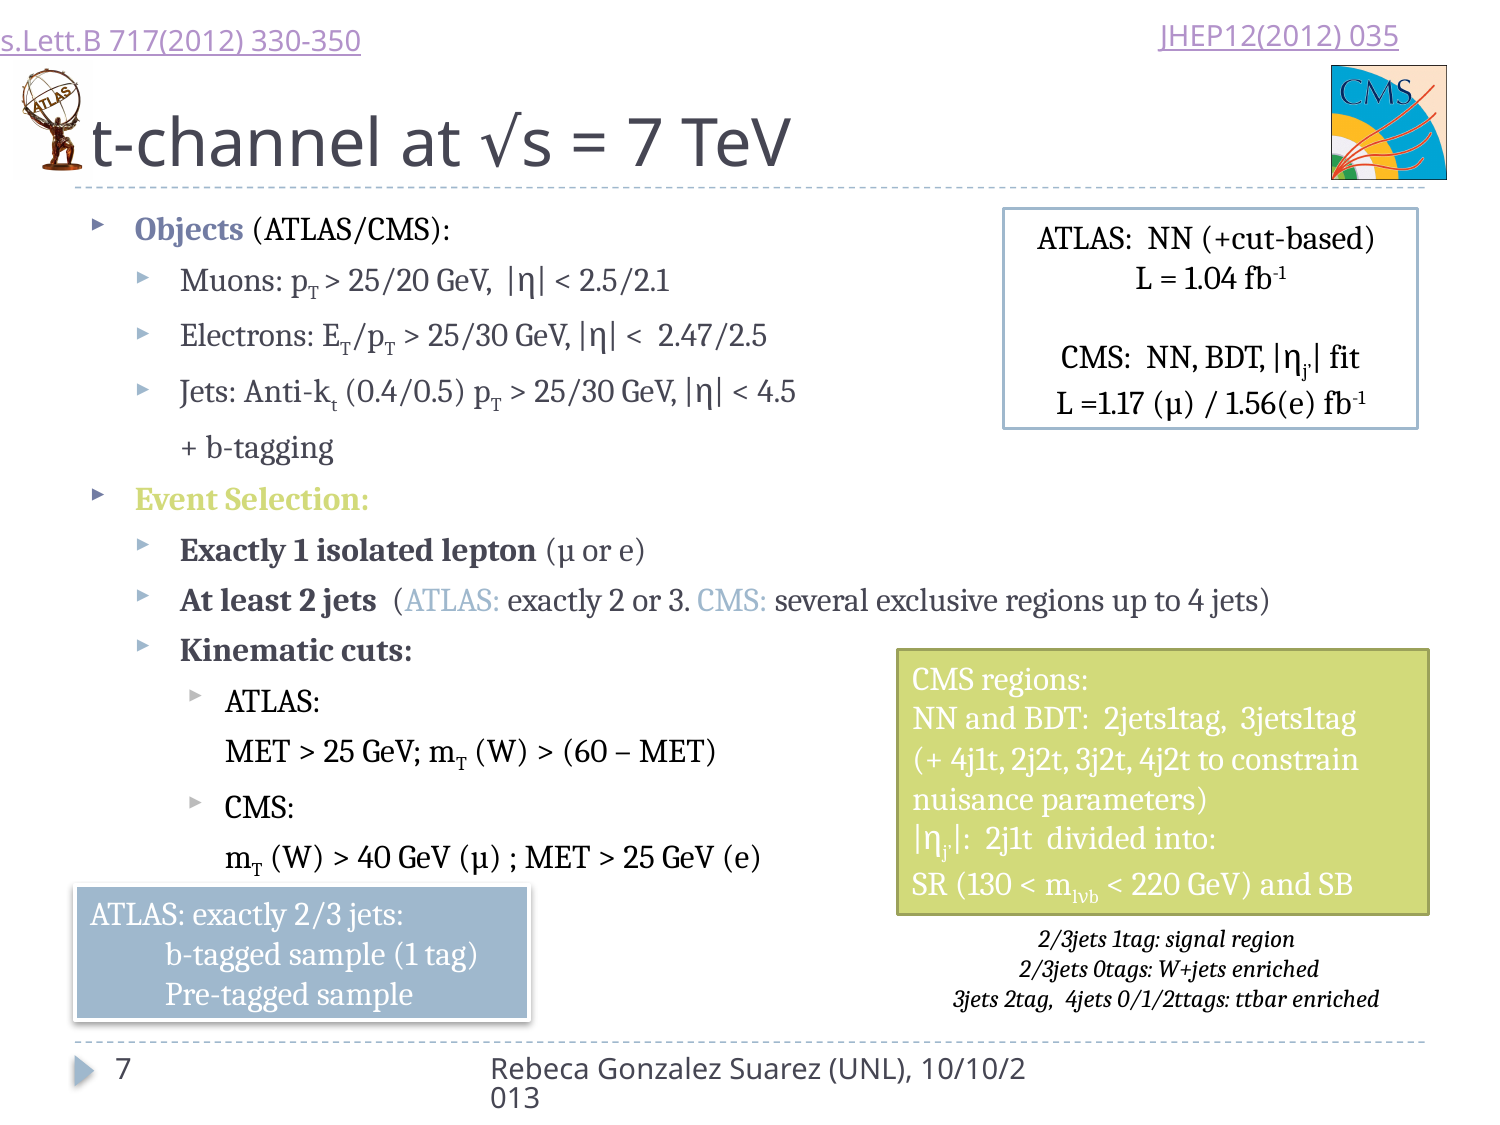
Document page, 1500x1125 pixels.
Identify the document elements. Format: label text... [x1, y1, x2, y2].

slide_number 7 [100, 1042, 426, 1103]
picture [1422, 133, 1431, 144]
text_box JHEP12(2012) 035 [1145, 10, 1500, 65]
text_box ATLAS: NN (+cut-based) L = 1.04 fb-1 CMS: NN, BDT, |ηj’| fit L =1.17 (µ) / 1.56(e) fb-1 [1002, 207, 1419, 430]
text_box ATLAS: exactly 2/3 jets: b-tagged sample (1 tag) Pre-tagged sample [73, 883, 531, 1022]
text_box CMS regions: NN and BDT: 2jets1tag, 3jets1tag (+ 4j1t, 2j2t, 3j2t, 4j2t to constrain nuisance parameters) |ηj’|: 2j1t divided into: SR (130 < mlνb < 220 GeV) and SB [896, 648, 1430, 915]
footer Rebeca Gonzalez Suarez (UNL), 10/10/2013 [475, 1042, 1051, 1103]
text_box Phys.Lett.B 717(2012) 330-350 [0, 14, 489, 70]
picture [1341, 81, 1349, 103]
list Objects (ATLAS/CMS): Muons: pT > 25/20 GeV, |η| < 2.5/2.1 Electrons: ET/pT > 25/30 GeV, |η| < 2.47/2.5 Jets: Anti-kt (0.4/0.5) pT > 25/30 GeV, |η| < 4.5 + b-tagging Event Selection: Exactly 1 isolated lepton (µ or e) At least 2 jets (ATLAS: exactly 2 or 3. CMS: several exclusive regions up to 4 jets) Kinematic cuts: ATLAS: MET > 25 GeV; mT (W) > (60 – MET) CMS: mT (W) > 40 GeV (µ) ; MET > 25 GeV (e) [75, 200, 1425, 777]
title t-channel at √s = 7 TeV [97, 24, 1331, 188]
picture [1368, 81, 1380, 103]
text_box 2/3jets 1tag: signal region 2/3jets 0tags: W+jets enriched 3jets 2tag, 4jets 0/1/2ttags: ttbar enriched [818, 915, 1447, 1021]
picture [1331, 64, 1447, 180]
picture [12, 60, 93, 181]
